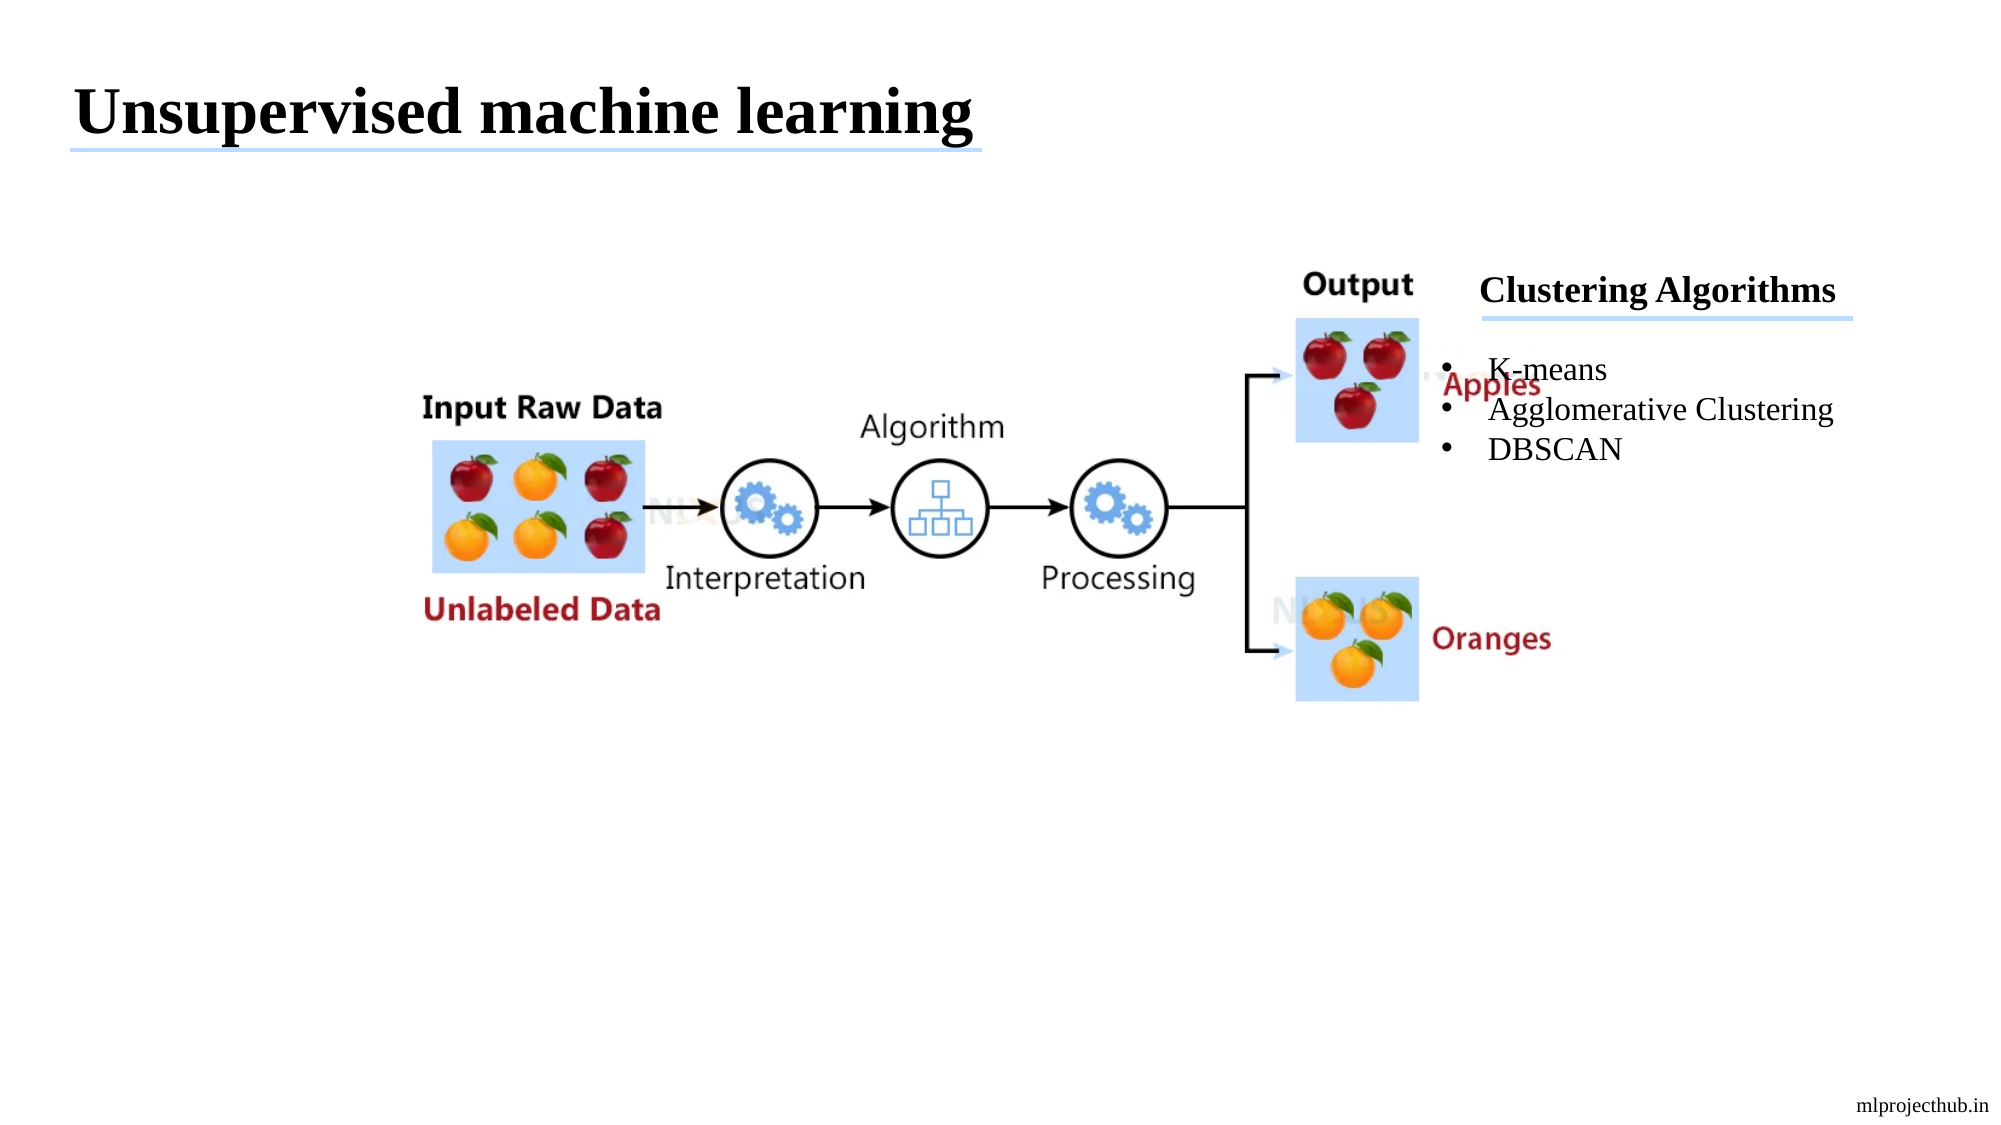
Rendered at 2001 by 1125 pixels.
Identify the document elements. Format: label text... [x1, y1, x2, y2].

text_box Clustering Algorithms [1570, 257, 1889, 318]
picture [403, 257, 1570, 712]
text_box mlprojecthub.in [1841, 1084, 2000, 1125]
text_box K-means Agglomerative Clustering DBSCAN [1570, 339, 1934, 520]
text_box Unsupervised machine learning [59, 58, 1055, 199]
